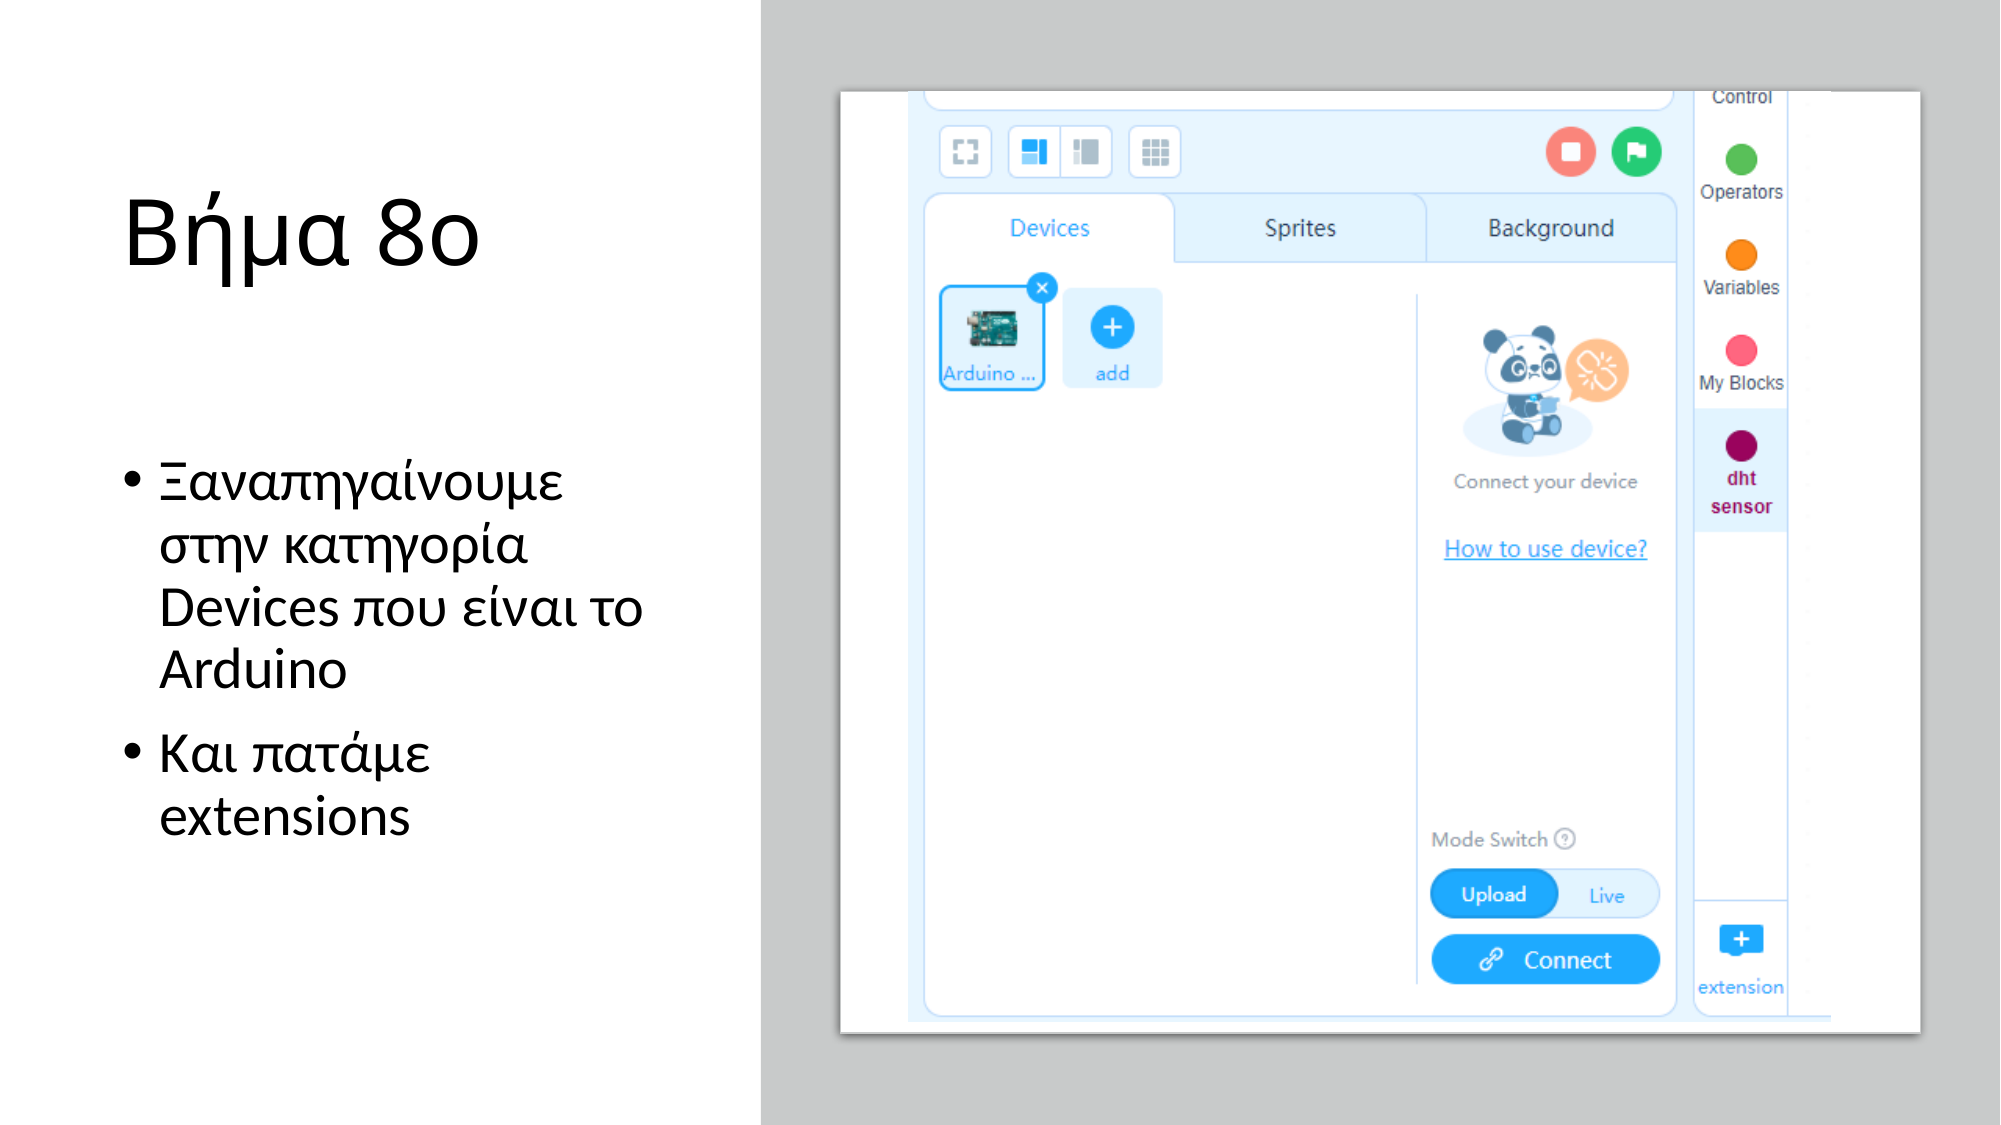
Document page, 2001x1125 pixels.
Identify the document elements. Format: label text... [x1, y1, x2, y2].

text_box [839, 90, 1922, 1034]
picture [908, 91, 1831, 1022]
text_box [760, 0, 2000, 1125]
title Βήμα 8ο [106, 103, 682, 370]
list Ξαναπηγαίνουμε στην κατηγορία Devices που είναι το Arduino Και πατάμε extensions [107, 442, 669, 1014]
